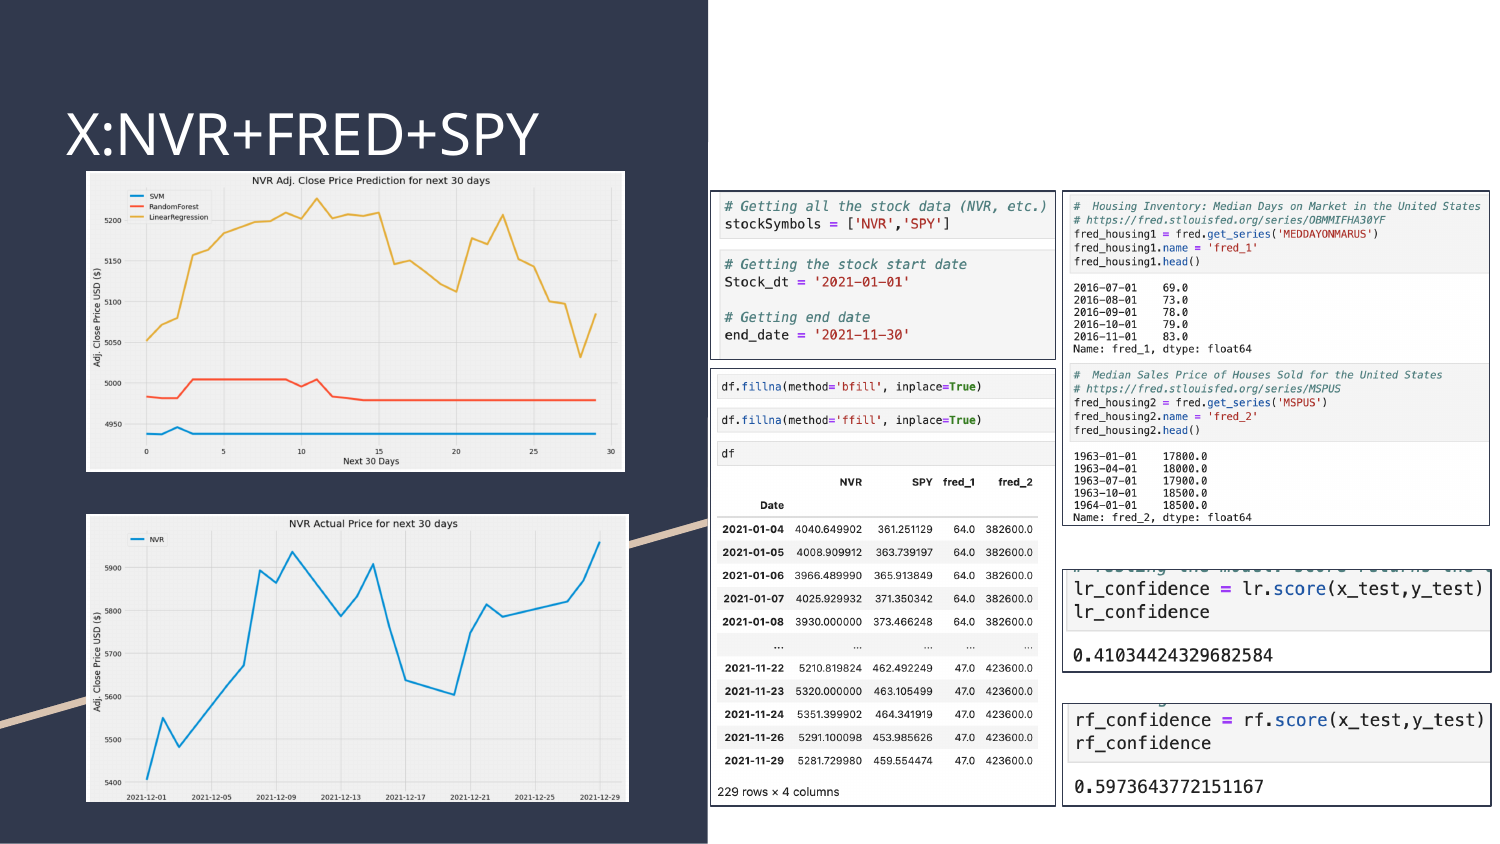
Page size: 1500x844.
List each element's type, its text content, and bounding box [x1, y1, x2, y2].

picture [85, 170, 625, 472]
title X:NVR+FRED+SPY [51, 82, 660, 494]
picture [85, 514, 630, 802]
picture [710, 368, 1056, 806]
picture [1062, 570, 1491, 672]
picture [710, 191, 1056, 359]
picture [1062, 703, 1491, 806]
picture [1062, 191, 1490, 525]
